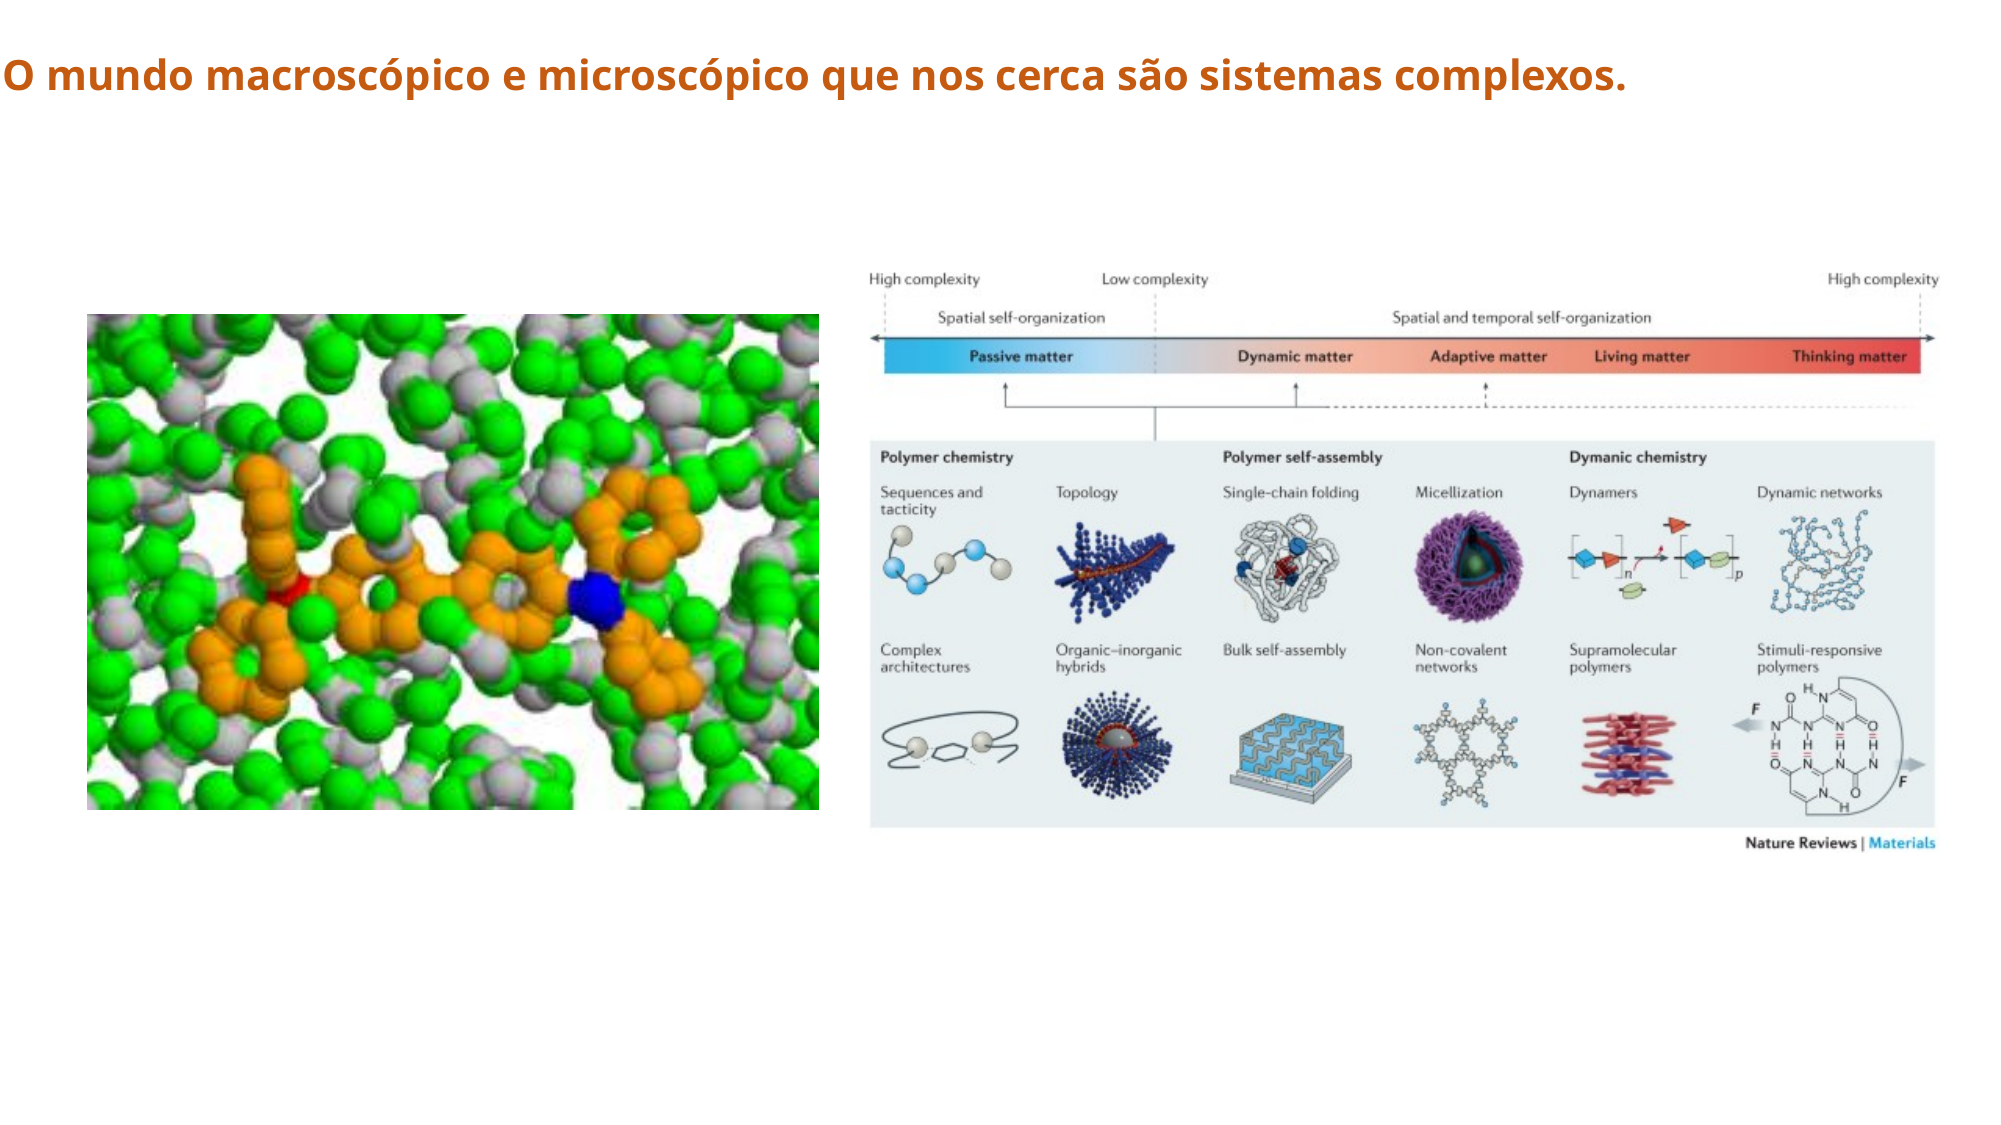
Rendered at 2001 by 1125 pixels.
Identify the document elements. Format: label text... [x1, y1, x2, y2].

picture [87, 314, 819, 810]
picture [869, 272, 1940, 853]
text_box O mundo macroscópico e microscópico que nos cerca são sistemas complexos. [0, 41, 1643, 106]
